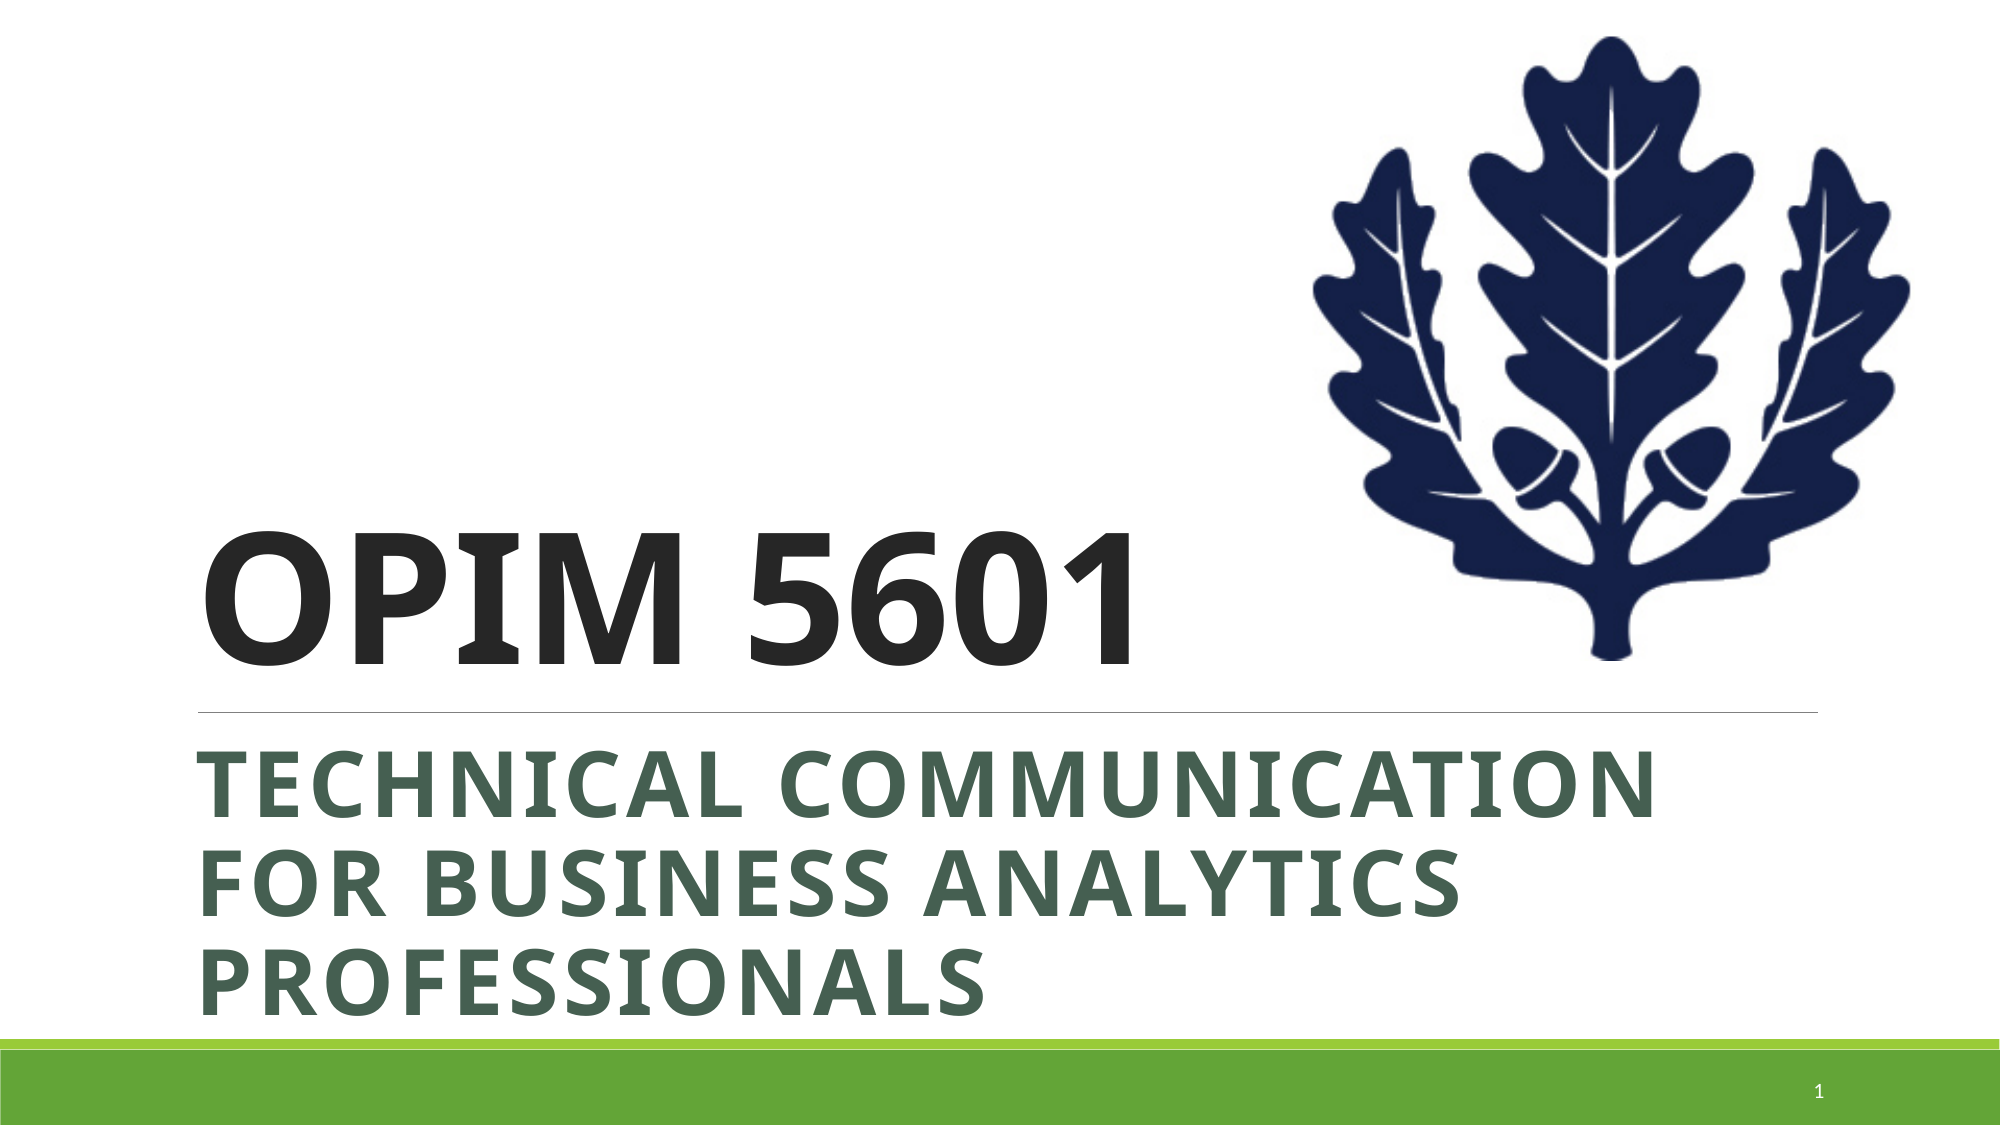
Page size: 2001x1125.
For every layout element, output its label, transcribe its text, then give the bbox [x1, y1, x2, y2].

picture [1297, 34, 1924, 661]
slide_number 1 [1624, 1059, 1840, 1120]
subtitle Technical Communication for Business Analytics Professionals [180, 730, 1831, 919]
title OPIM 5601 [180, 124, 1830, 710]
